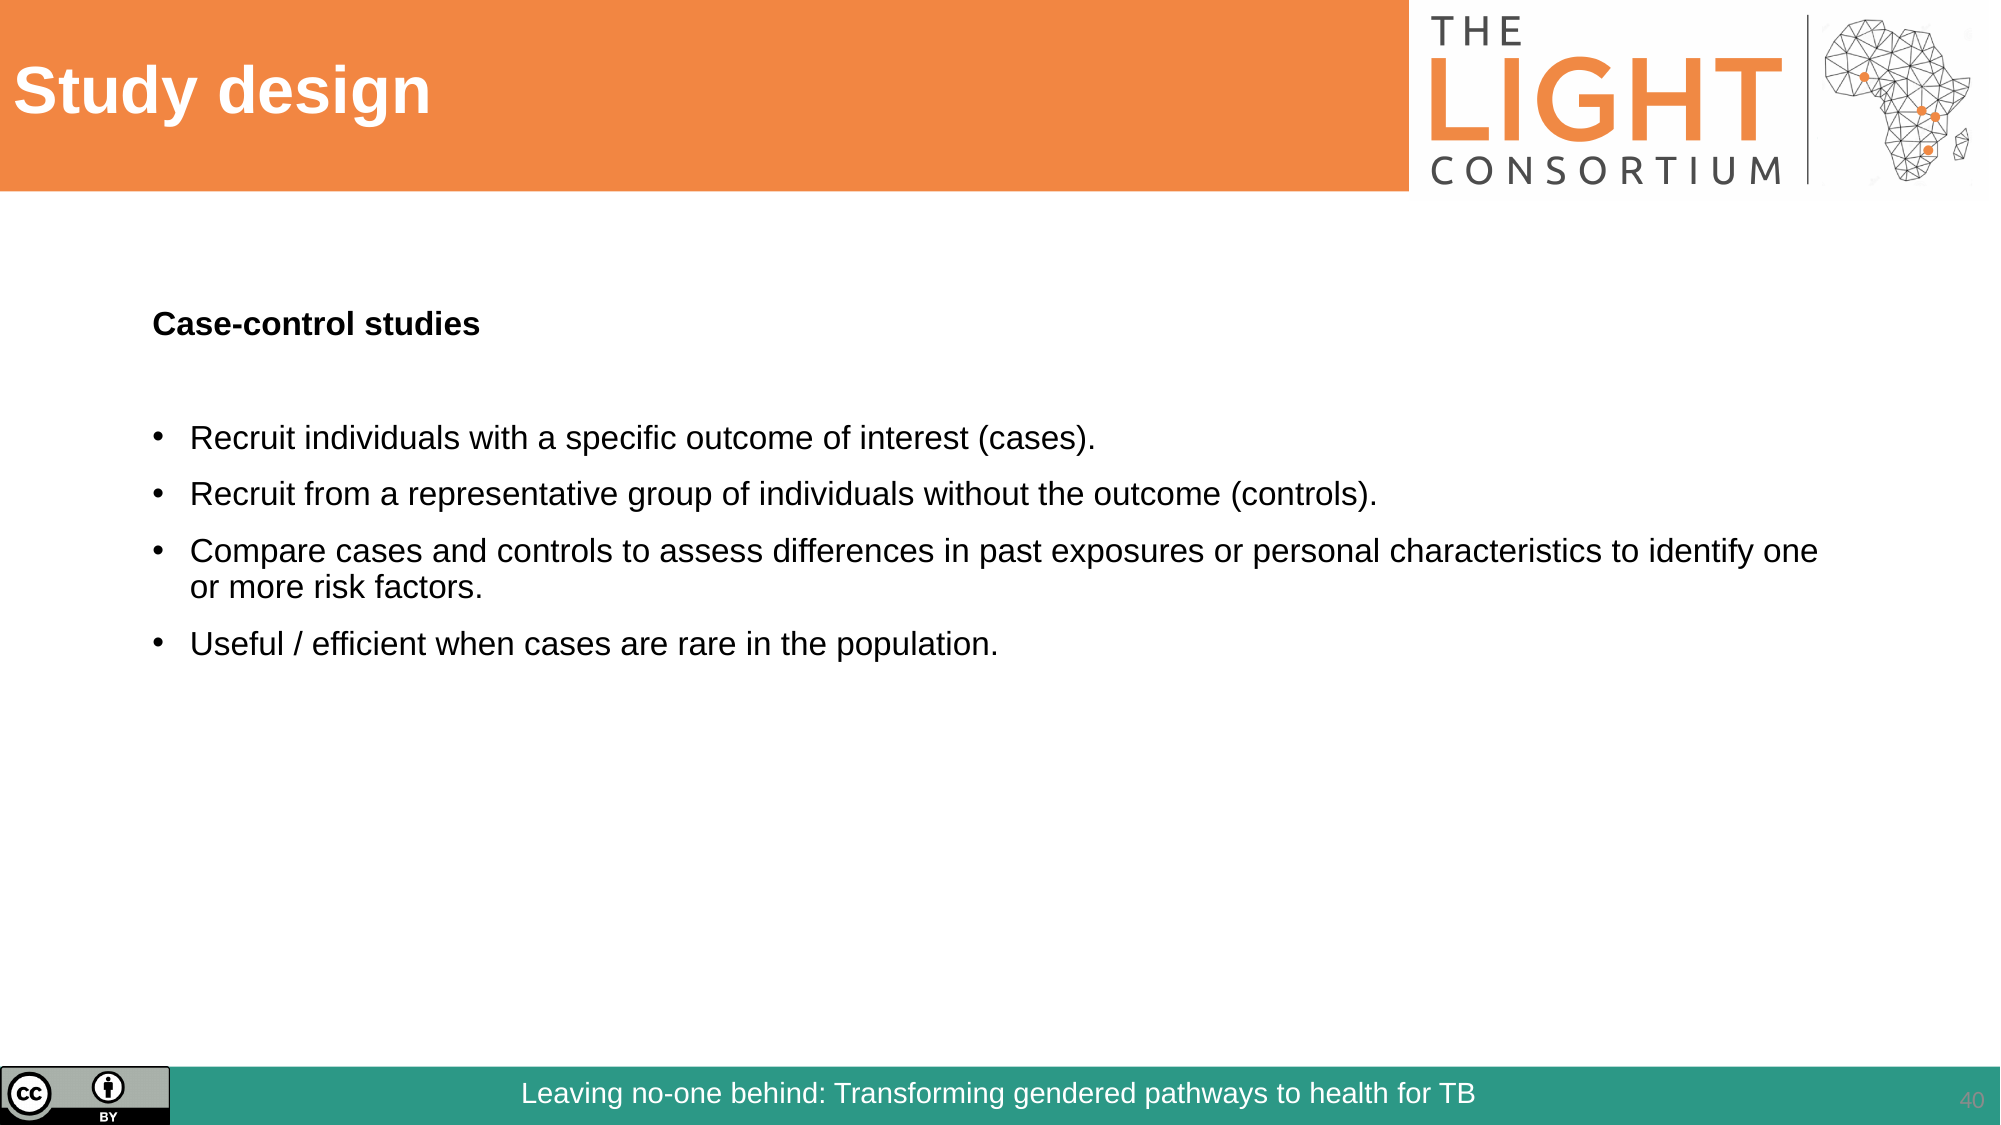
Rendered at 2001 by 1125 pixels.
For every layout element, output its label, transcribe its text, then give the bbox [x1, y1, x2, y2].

picture [0, 1066, 170, 1125]
title Study design [0, 0, 1410, 192]
list Case-control studies Recruit individuals with a specific outcome of interest (cases). Recruit from a representative group of individuals without the outcome (controls). Compare cases and controls to assess differences in past exposures or personal characteristics to identify one or more risk factors. Useful / efficient when cases are rare in the population. [137, 299, 1863, 1066]
picture [1409, 0, 1989, 201]
slide_number 40 [1550, 1073, 2000, 1125]
